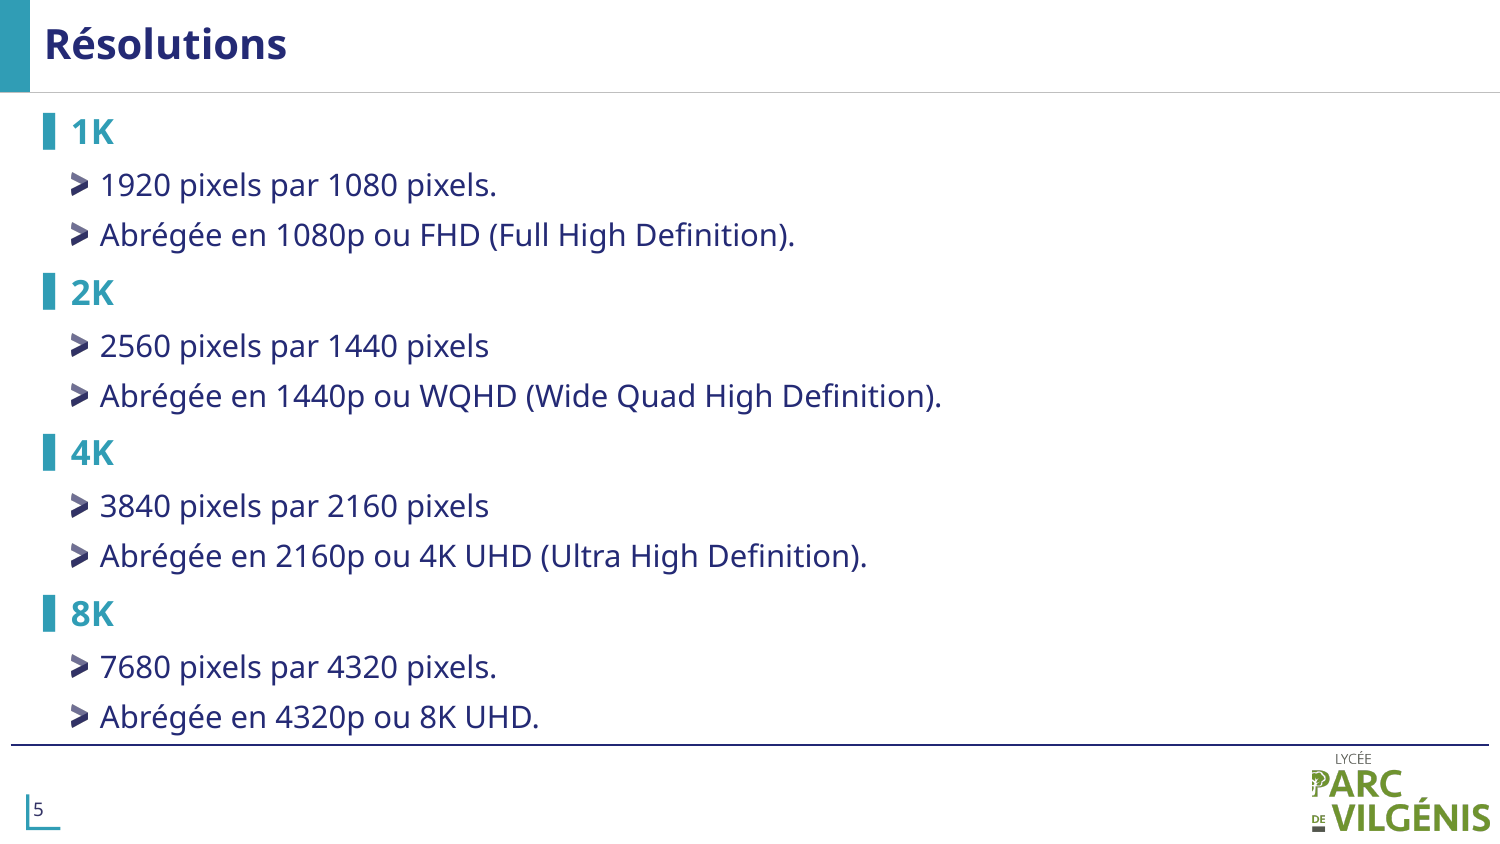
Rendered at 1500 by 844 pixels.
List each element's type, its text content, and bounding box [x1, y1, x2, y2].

list 1K 1920 pixels par 1080 pixels. Abrégée en 1080p ou FHD (Full High Definition). 2K 2560 pixels par 1440 pixels Abrégée en 1440p ou WQHD (Wide Quad High Definition). 4K 3840 pixels par 2160 pixels Abrégée en 2160p ou 4K UHD (Ultra High Definition). 8K 7680 pixels par 4320 pixels. Abrégée en 4320p ou 8K UHD. [43, 109, 1084, 741]
title Résolutions [43, 0, 1467, 93]
picture [71, 654, 88, 678]
picture [1312, 751, 1490, 832]
picture [71, 172, 88, 196]
picture [71, 493, 88, 518]
picture [71, 543, 88, 568]
picture [71, 222, 88, 246]
picture [71, 383, 88, 407]
picture [71, 704, 88, 728]
picture [71, 333, 88, 357]
